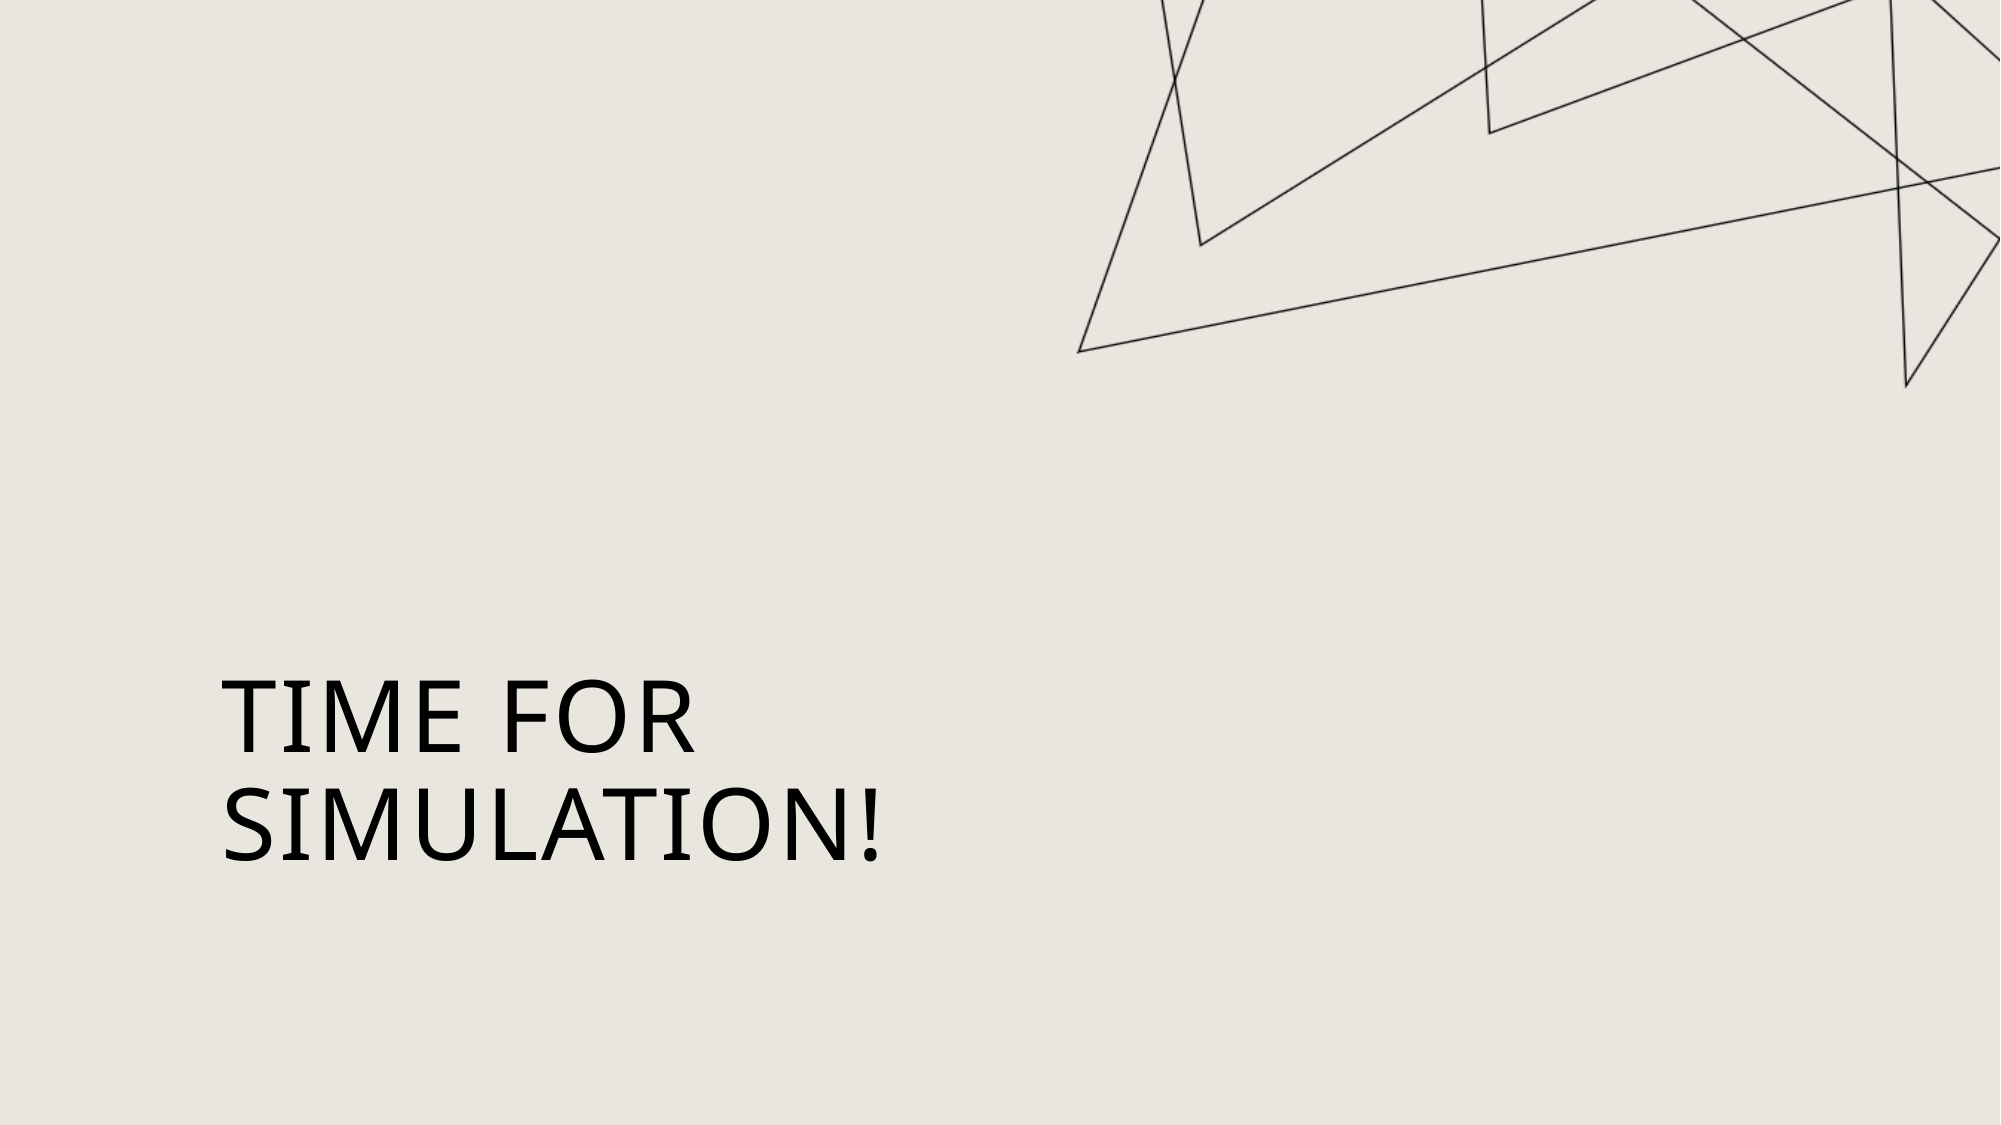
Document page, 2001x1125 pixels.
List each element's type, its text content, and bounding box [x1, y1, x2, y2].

picture [1034, 0, 2000, 389]
title Time for Simulation! [206, 561, 1135, 890]
